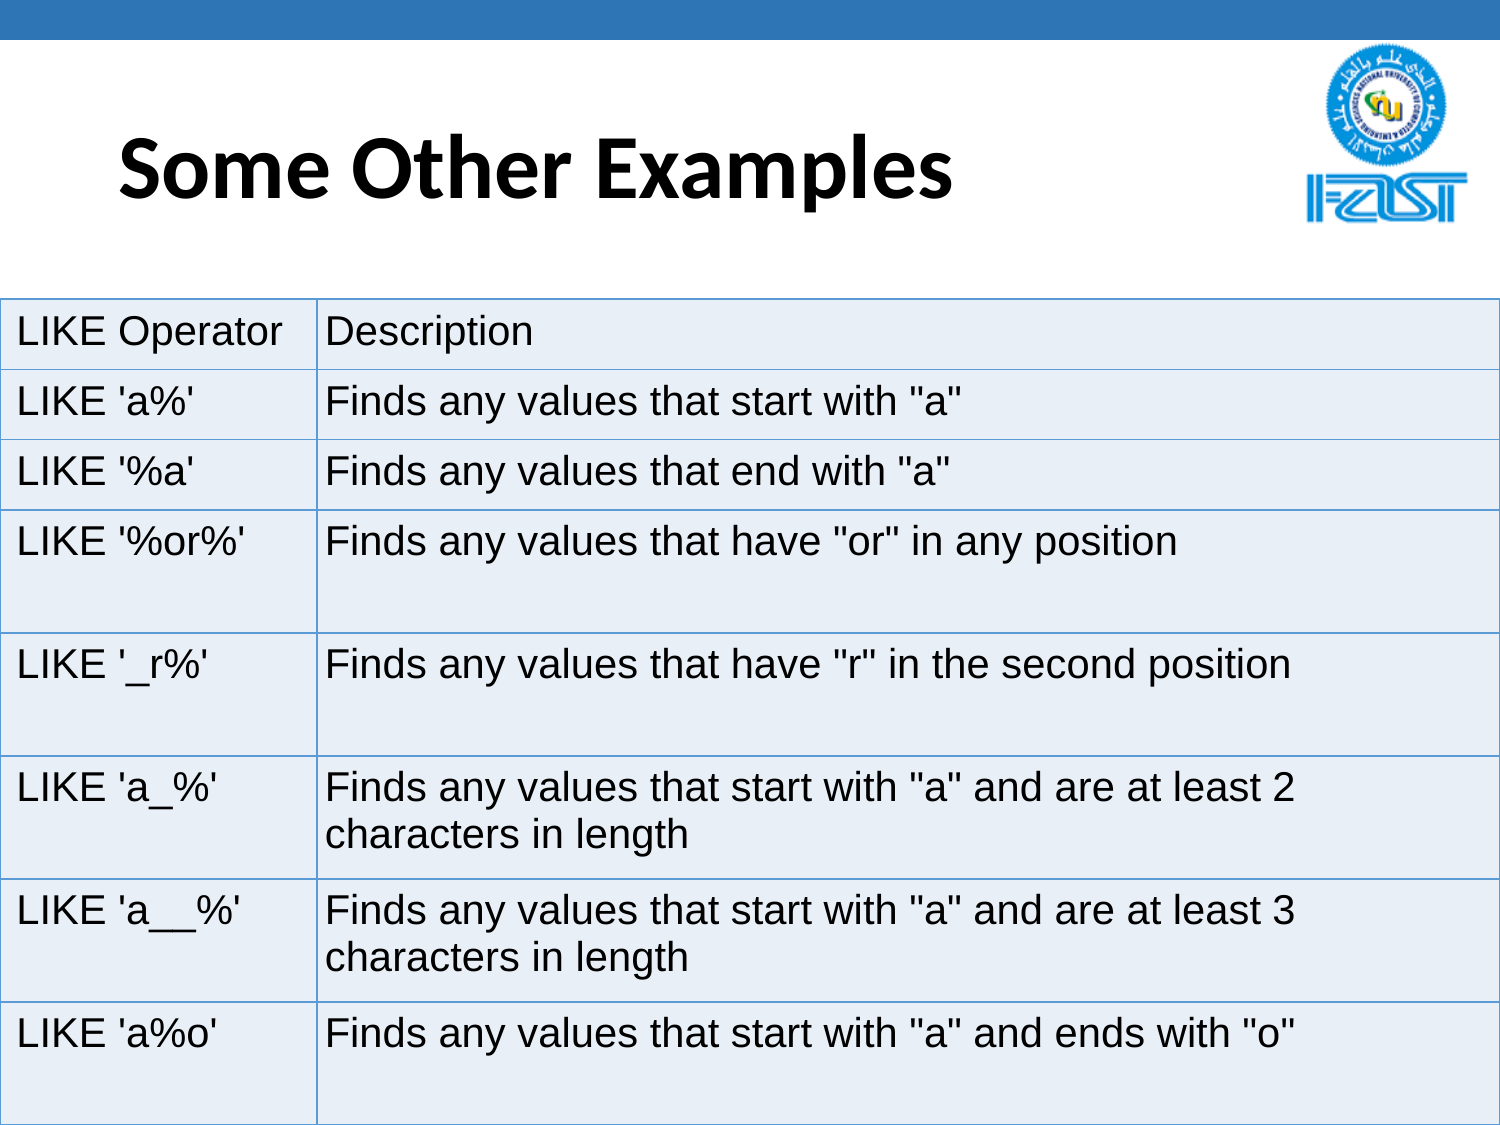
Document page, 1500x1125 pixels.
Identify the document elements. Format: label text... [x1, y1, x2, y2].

table_header LIKE Operator [1, 300, 316, 369]
picture [1299, 40, 1476, 224]
table_cell LIKE 'a__%' [1, 880, 316, 1001]
table_cell LIKE 'a%o' [1, 1003, 316, 1124]
picture [1397, 55, 1403, 66]
table_cell LIKE 'a%' [1, 370, 316, 439]
table_cell Finds any values that have "r" in the second position [318, 634, 1499, 755]
table_cell Finds any values that start with "a" and ends with "o" [318, 1003, 1499, 1124]
table_cell LIKE '_r%' [1, 634, 316, 755]
table_header Description [318, 300, 1499, 369]
table_cell LIKE 'a_%' [1, 757, 316, 878]
table_cell Finds any values that end with "a" [318, 440, 1499, 509]
table_cell Finds any values that have "or" in any position [318, 511, 1499, 632]
picture [1377, 49, 1394, 59]
title Some Other Examples [103, 59, 1397, 278]
table_cell Finds any values that start with "a" [318, 370, 1499, 439]
table_cell LIKE '%a' [1, 440, 316, 509]
table_cell LIKE '%or%' [1, 511, 316, 632]
picture [1428, 94, 1435, 101]
table_cell Finds any values that start with "a" and are at least 2 characters in length [318, 757, 1499, 878]
table_cell Finds any values that start with "a" and are at least 3 characters in length [318, 880, 1499, 1001]
